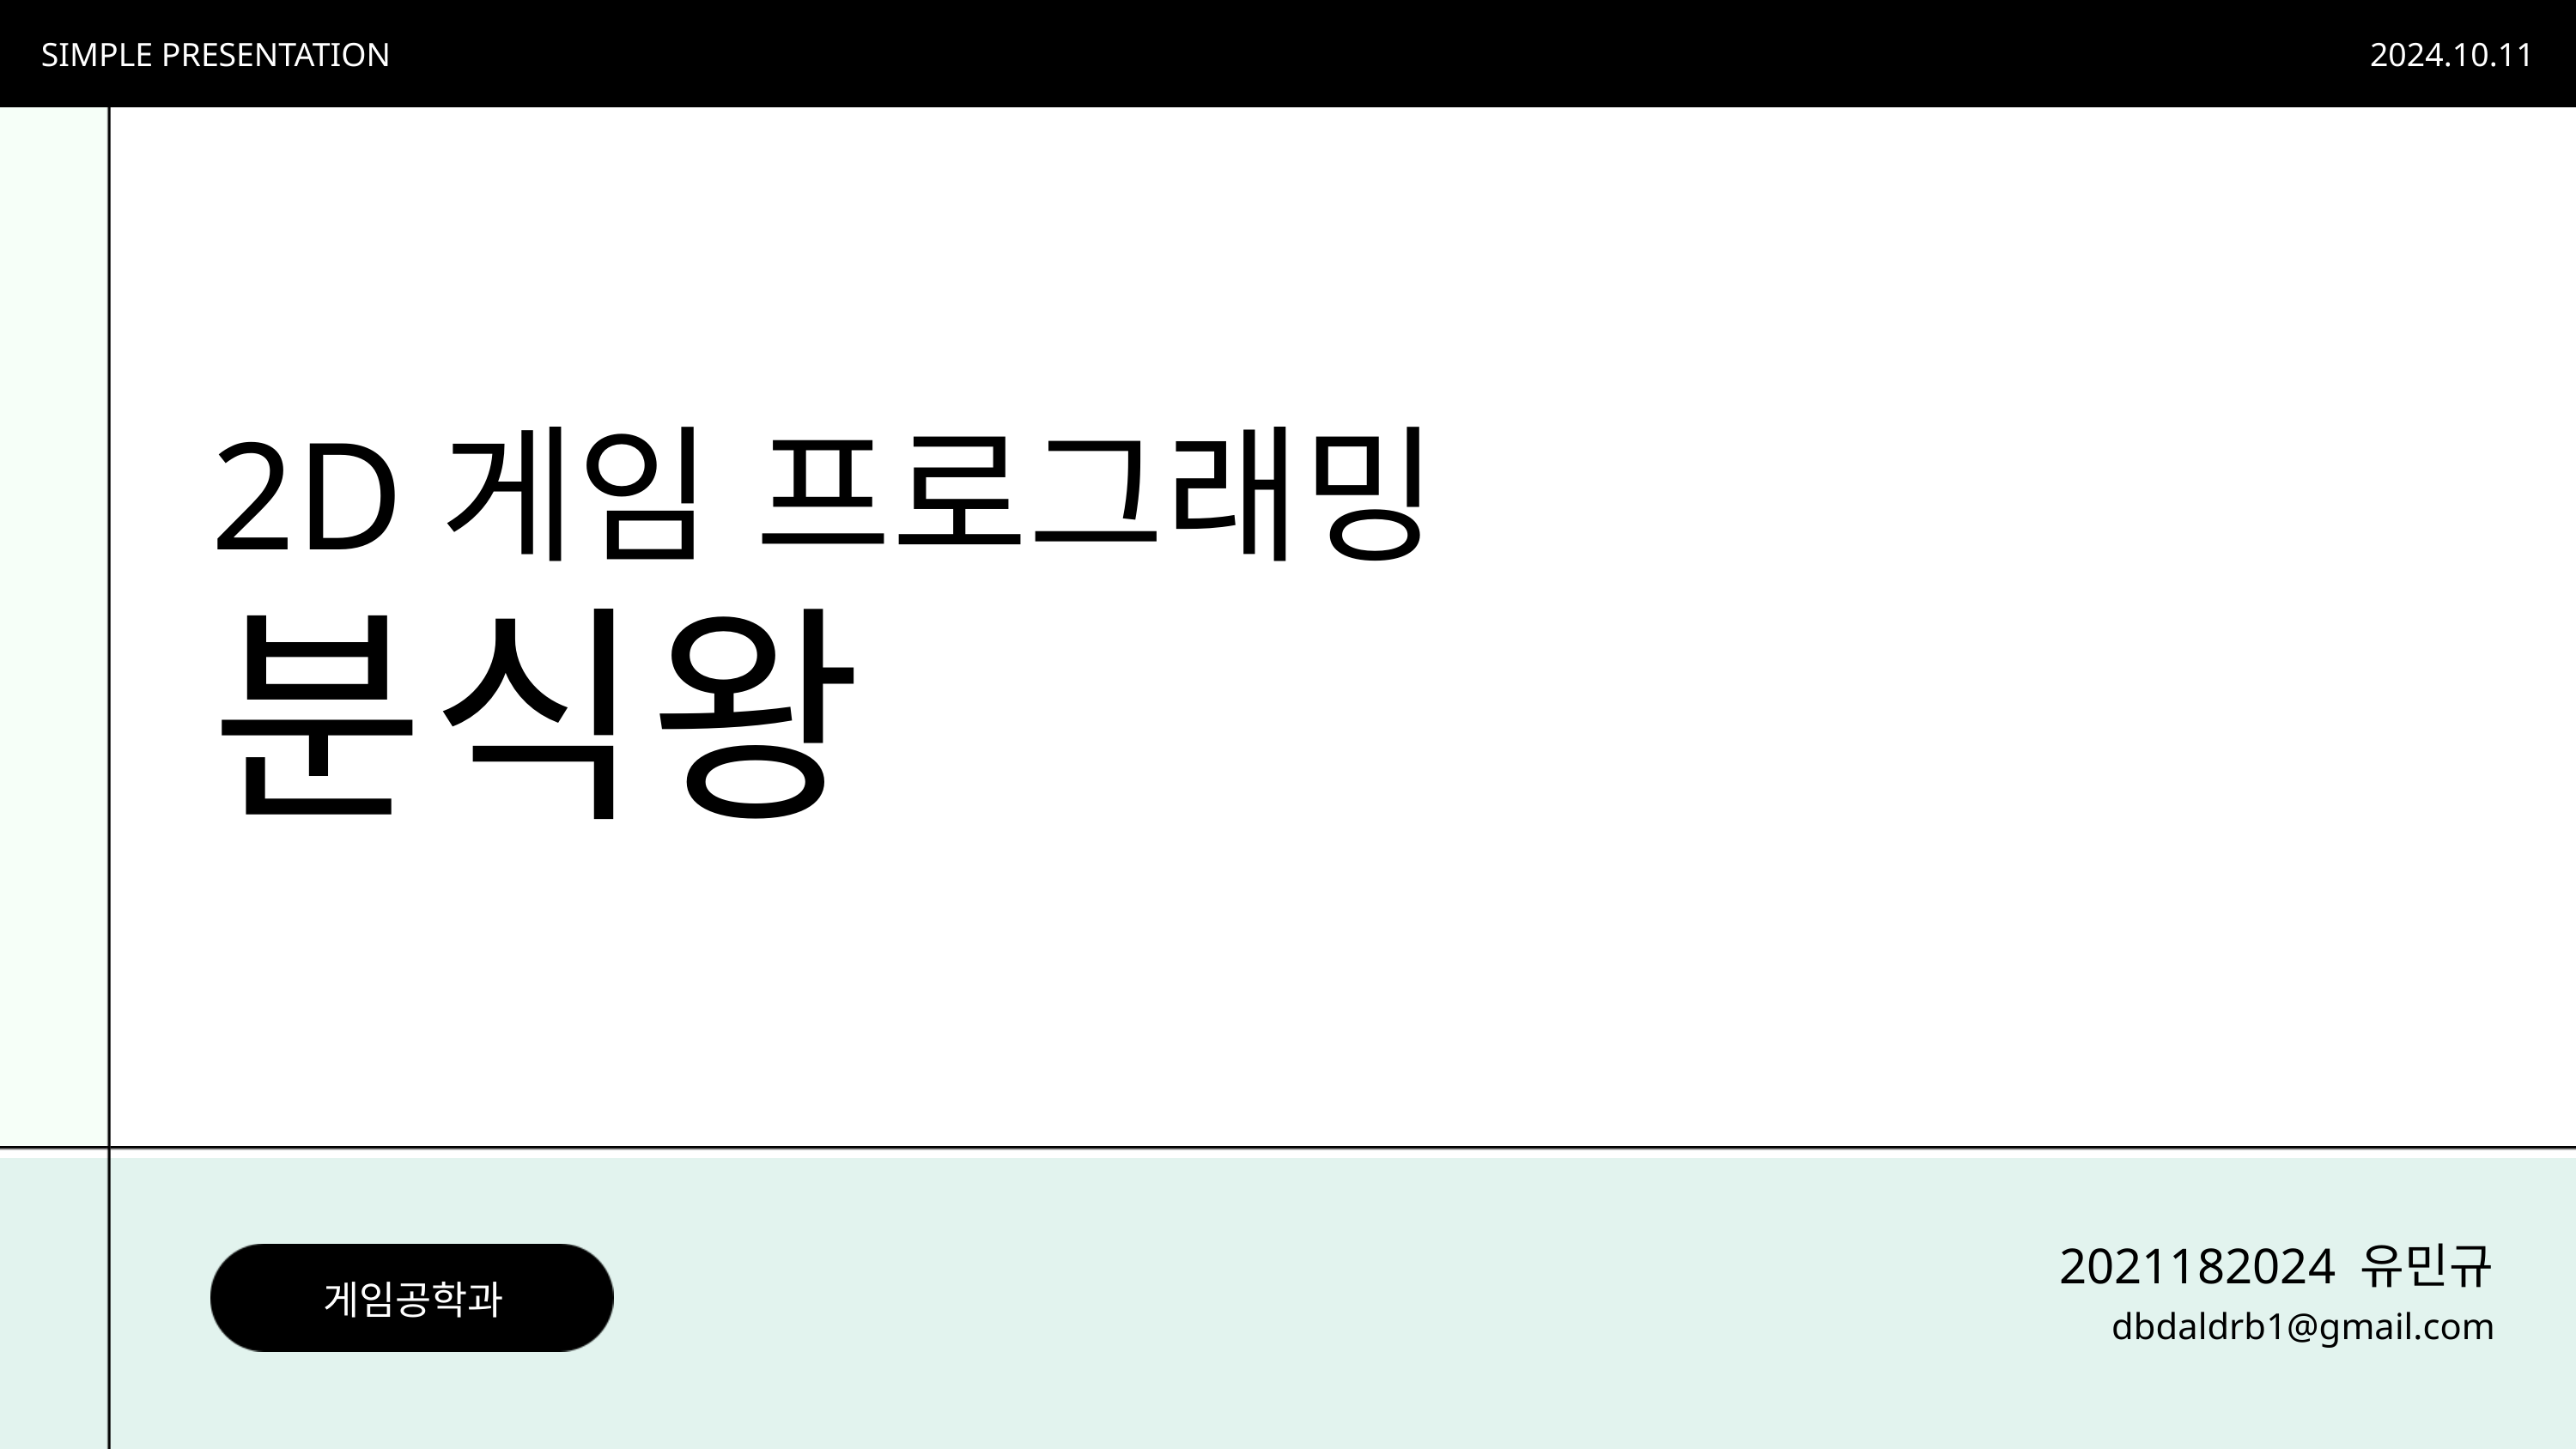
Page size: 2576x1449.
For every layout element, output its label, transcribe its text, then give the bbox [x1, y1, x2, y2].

text_box 분식왕 [210, 555, 1943, 882]
picture [0, 0, 2576, 1449]
text_box 2D게임 프로그래밍 [210, 393, 1927, 601]
